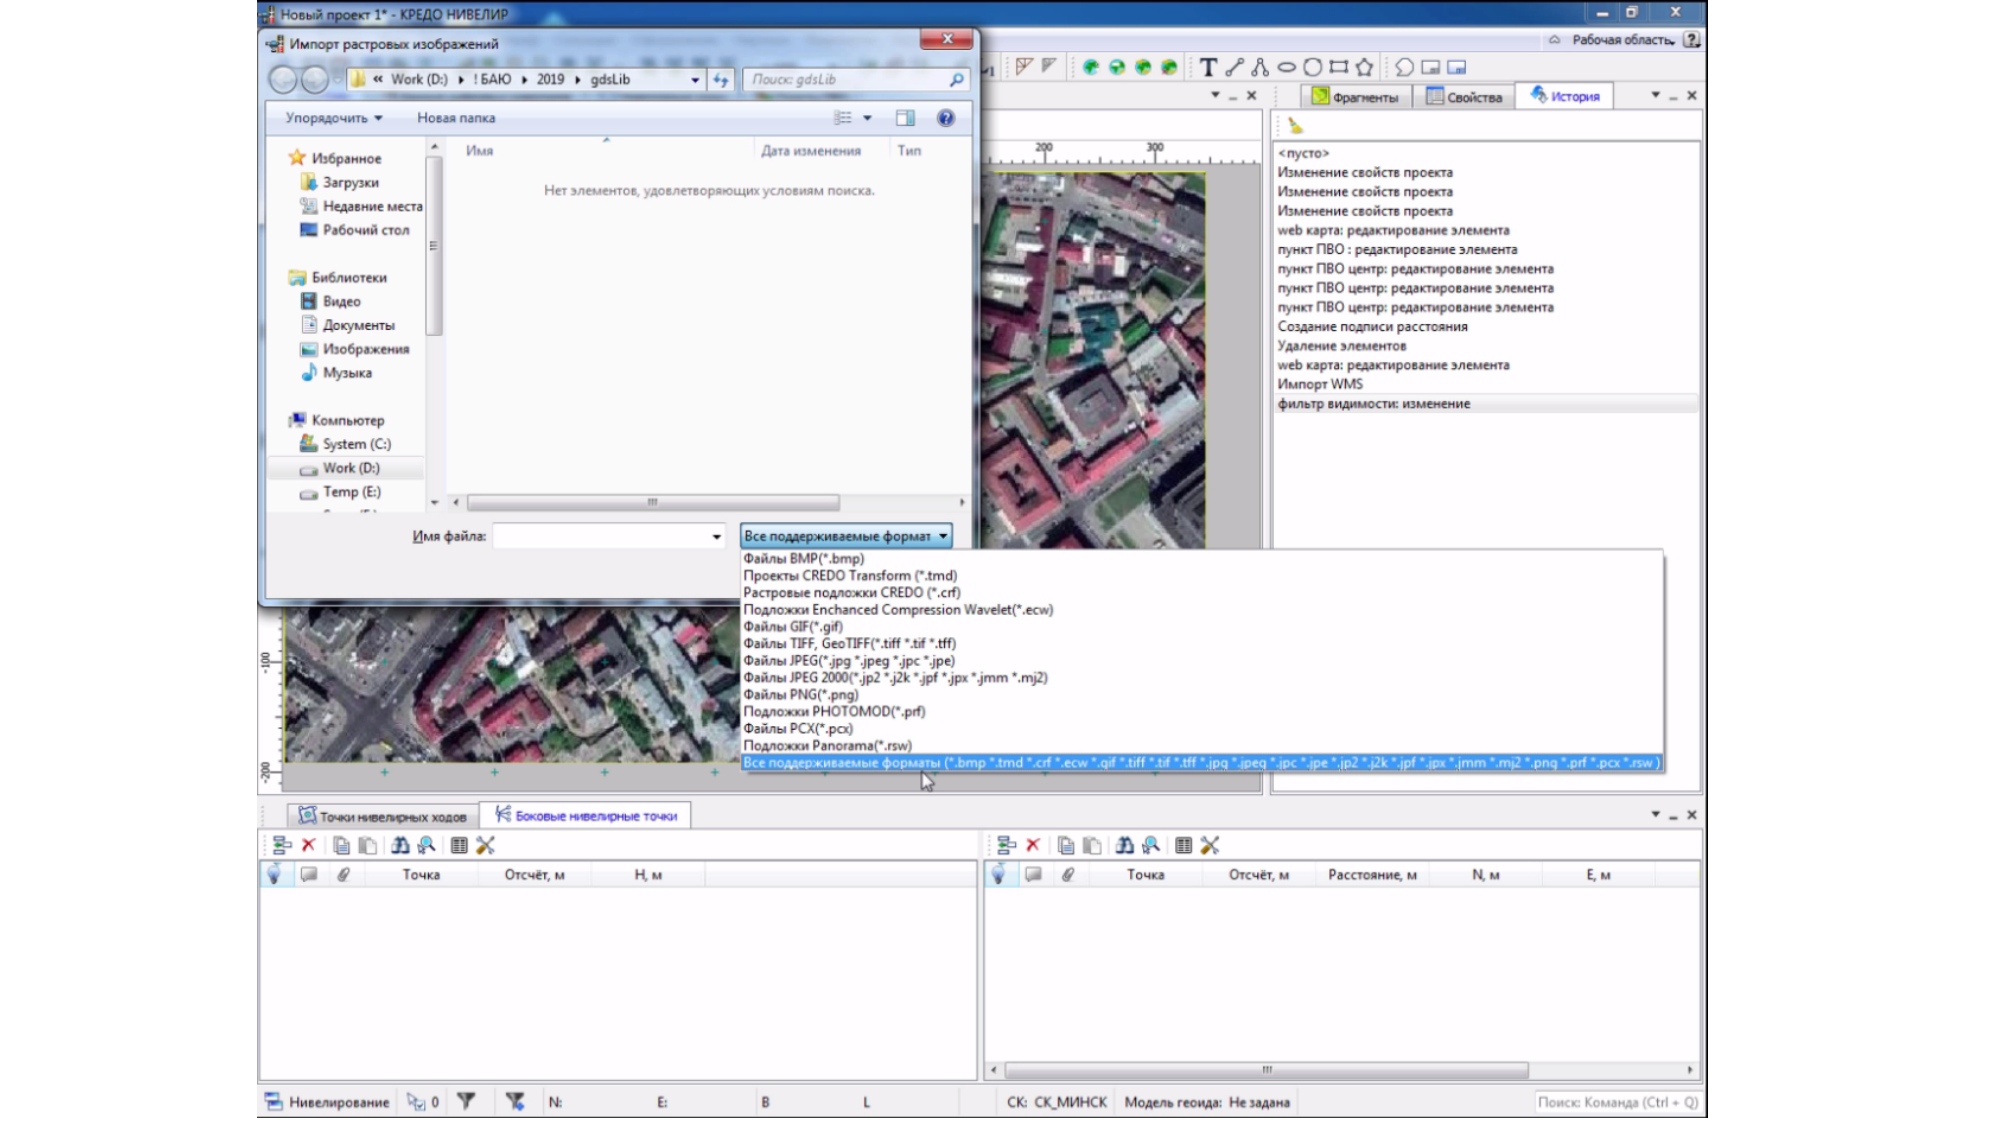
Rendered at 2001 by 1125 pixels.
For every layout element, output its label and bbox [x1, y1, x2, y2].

picture [257, 0, 1708, 1118]
